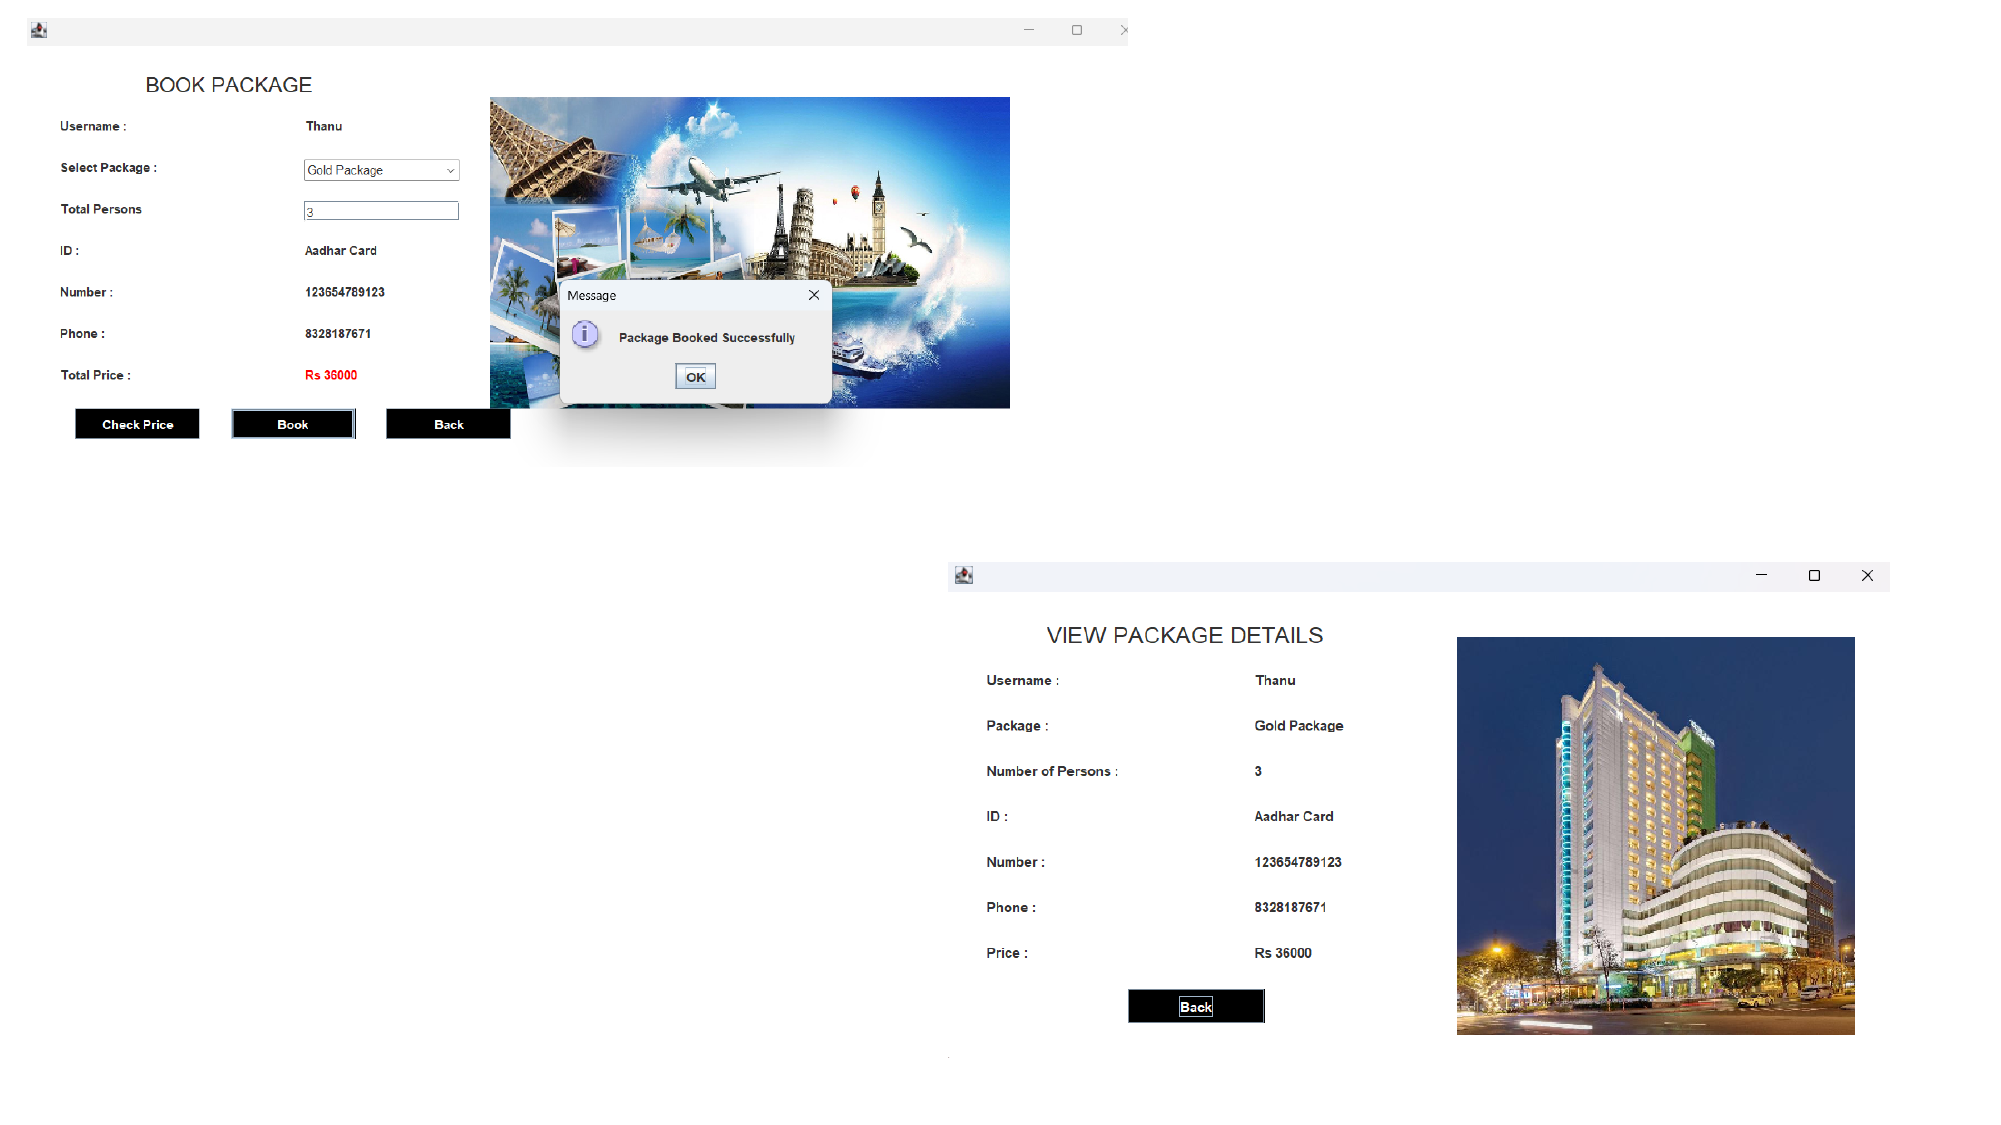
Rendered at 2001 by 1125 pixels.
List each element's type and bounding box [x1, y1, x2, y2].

picture [27, 18, 1128, 467]
picture [948, 562, 1890, 1059]
